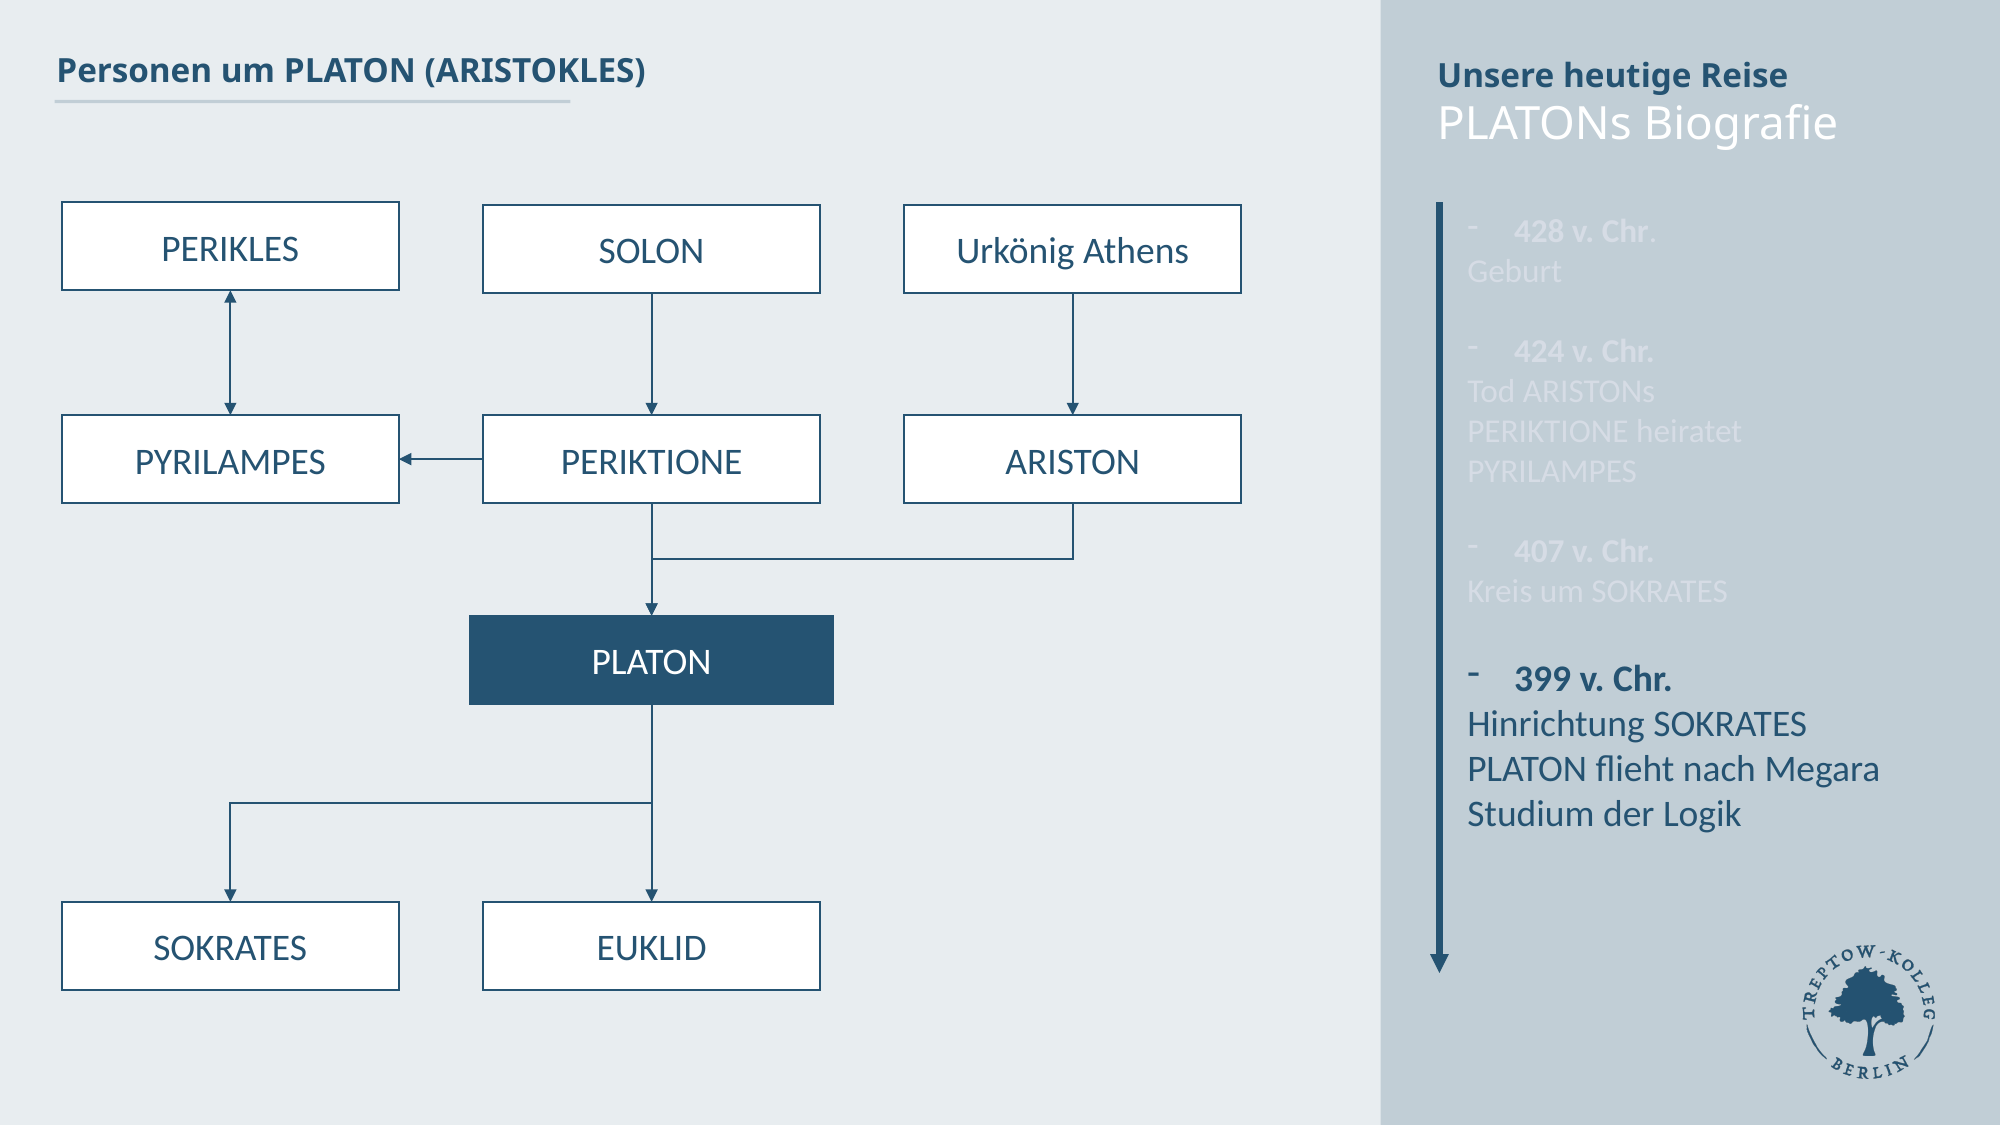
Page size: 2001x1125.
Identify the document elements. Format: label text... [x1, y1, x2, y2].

text_box SOLON [482, 204, 821, 294]
text_box 428 v. Chr. Geburt 424 v. Chr. Tod ARISTONs PERIKTIONE heiratet PYRILAMPES 407 v. Chr. Kreis um SOKRATES 399 v. Chr. Hinrichtung SOKRATES PLATON flieht nach Megara Studium der Logik [1452, 202, 1909, 842]
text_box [341, 592, 540, 1014]
text_box ARISTON [919, 414, 1242, 504]
title Unsere heutige Reise PLATONs Biografie [1422, 46, 1959, 195]
text_box PERIKLES [61, 201, 400, 291]
text_box PERIKTIONE [482, 414, 805, 504]
text_box [1380, 0, 2000, 1125]
text_box SOKRATES [61, 901, 341, 991]
text_box Urkönig Athens [903, 204, 1242, 294]
text_box PLATON [540, 615, 805, 705]
text_box PYRILAMPES [61, 414, 400, 504]
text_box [805, 348, 919, 770]
text_box EUKLID [540, 901, 821, 991]
picture [1802, 945, 1935, 1079]
text_box Personen um PLATON (ARISTOKLES) [41, 46, 1340, 150]
